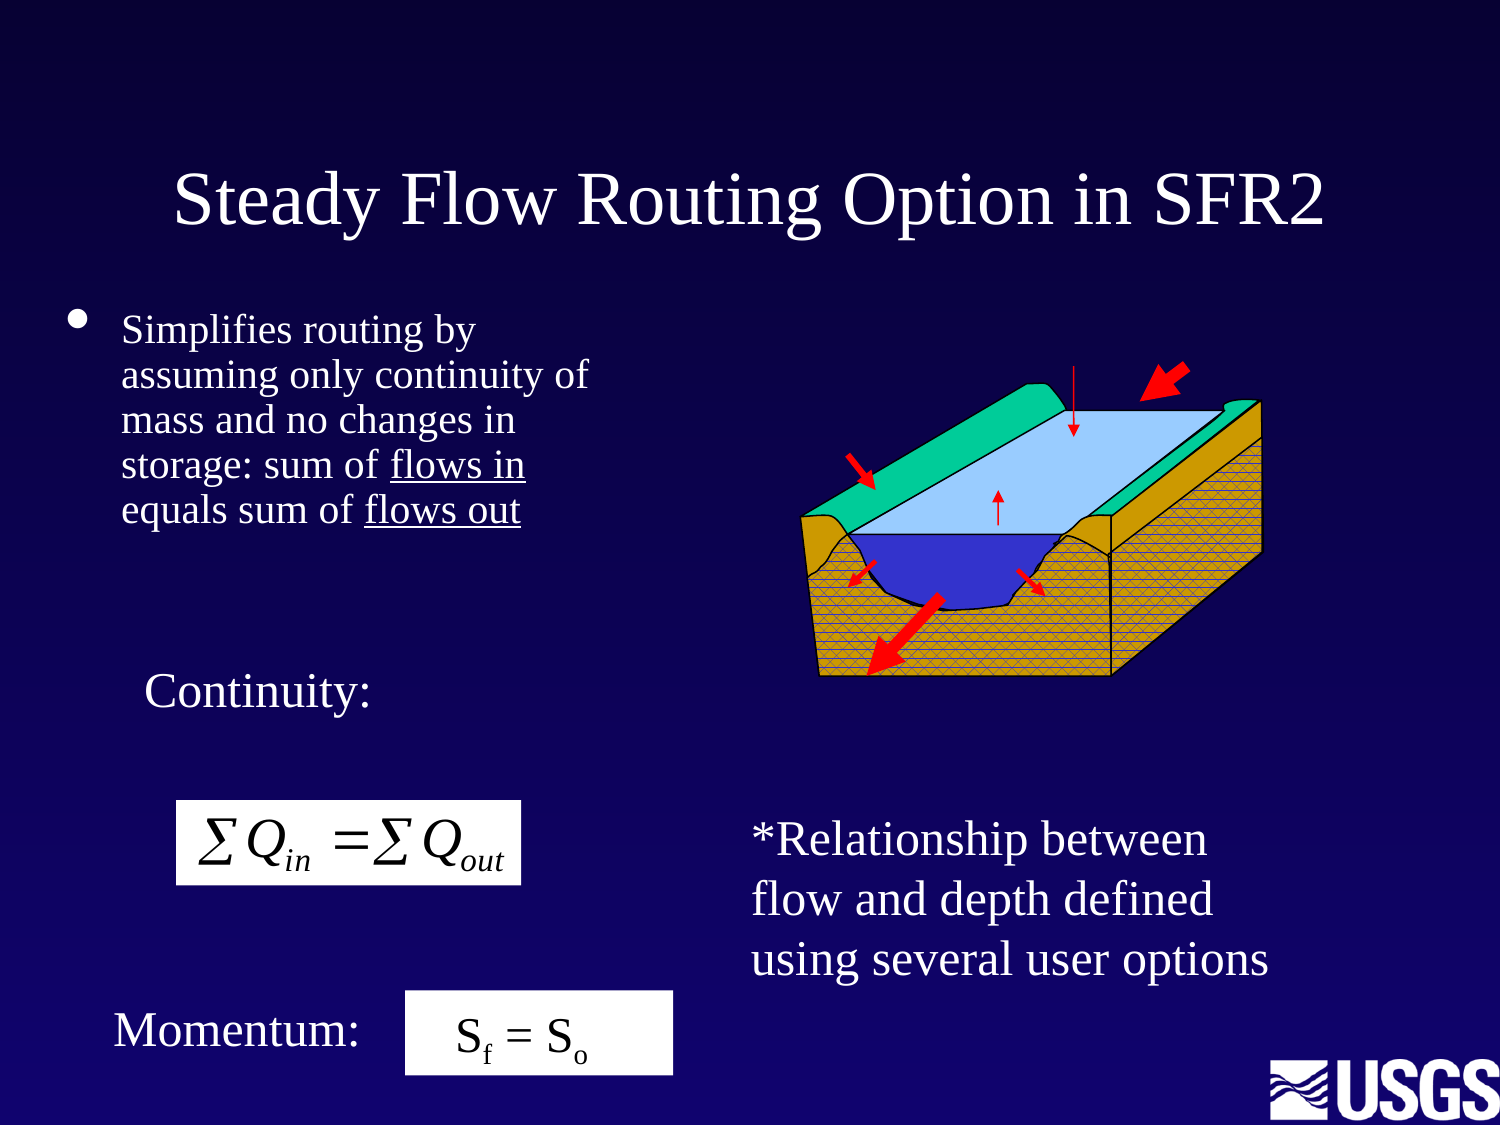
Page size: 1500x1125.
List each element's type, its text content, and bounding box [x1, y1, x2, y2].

text_box [992, 490, 1005, 526]
text_box Continuity: [129, 649, 388, 725]
text_box [800, 515, 848, 576]
text_box [1111, 436, 1263, 677]
text_box [1091, 399, 1260, 515]
text_box [866, 596, 942, 677]
text_box [1067, 366, 1080, 437]
text_box Momentum: [98, 988, 376, 1064]
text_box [189, 799, 522, 886]
text_box [849, 535, 1060, 610]
text_box [1052, 515, 1111, 555]
text_box [1017, 569, 1046, 597]
text_box *Relationship between flow and depth defined using several user options [736, 798, 1324, 993]
text_box [1111, 399, 1262, 551]
text_box [807, 534, 929, 677]
text_box [1139, 366, 1187, 402]
text_box [403, 988, 675, 1078]
text_box [847, 454, 876, 491]
text_box [801, 383, 1067, 533]
text_box [174, 798, 190, 887]
text_box Sf = So [440, 994, 604, 1078]
text_box [867, 535, 1111, 677]
text_box [848, 410, 1225, 535]
title Steady Flow Routing Option in SFR2 [112, 99, 1388, 288]
text_box [847, 560, 876, 588]
text_box Simplifies routing by assuming only continuity of mass and no changes in storage: sum of flows in equals sum of flows out [49, 299, 650, 600]
